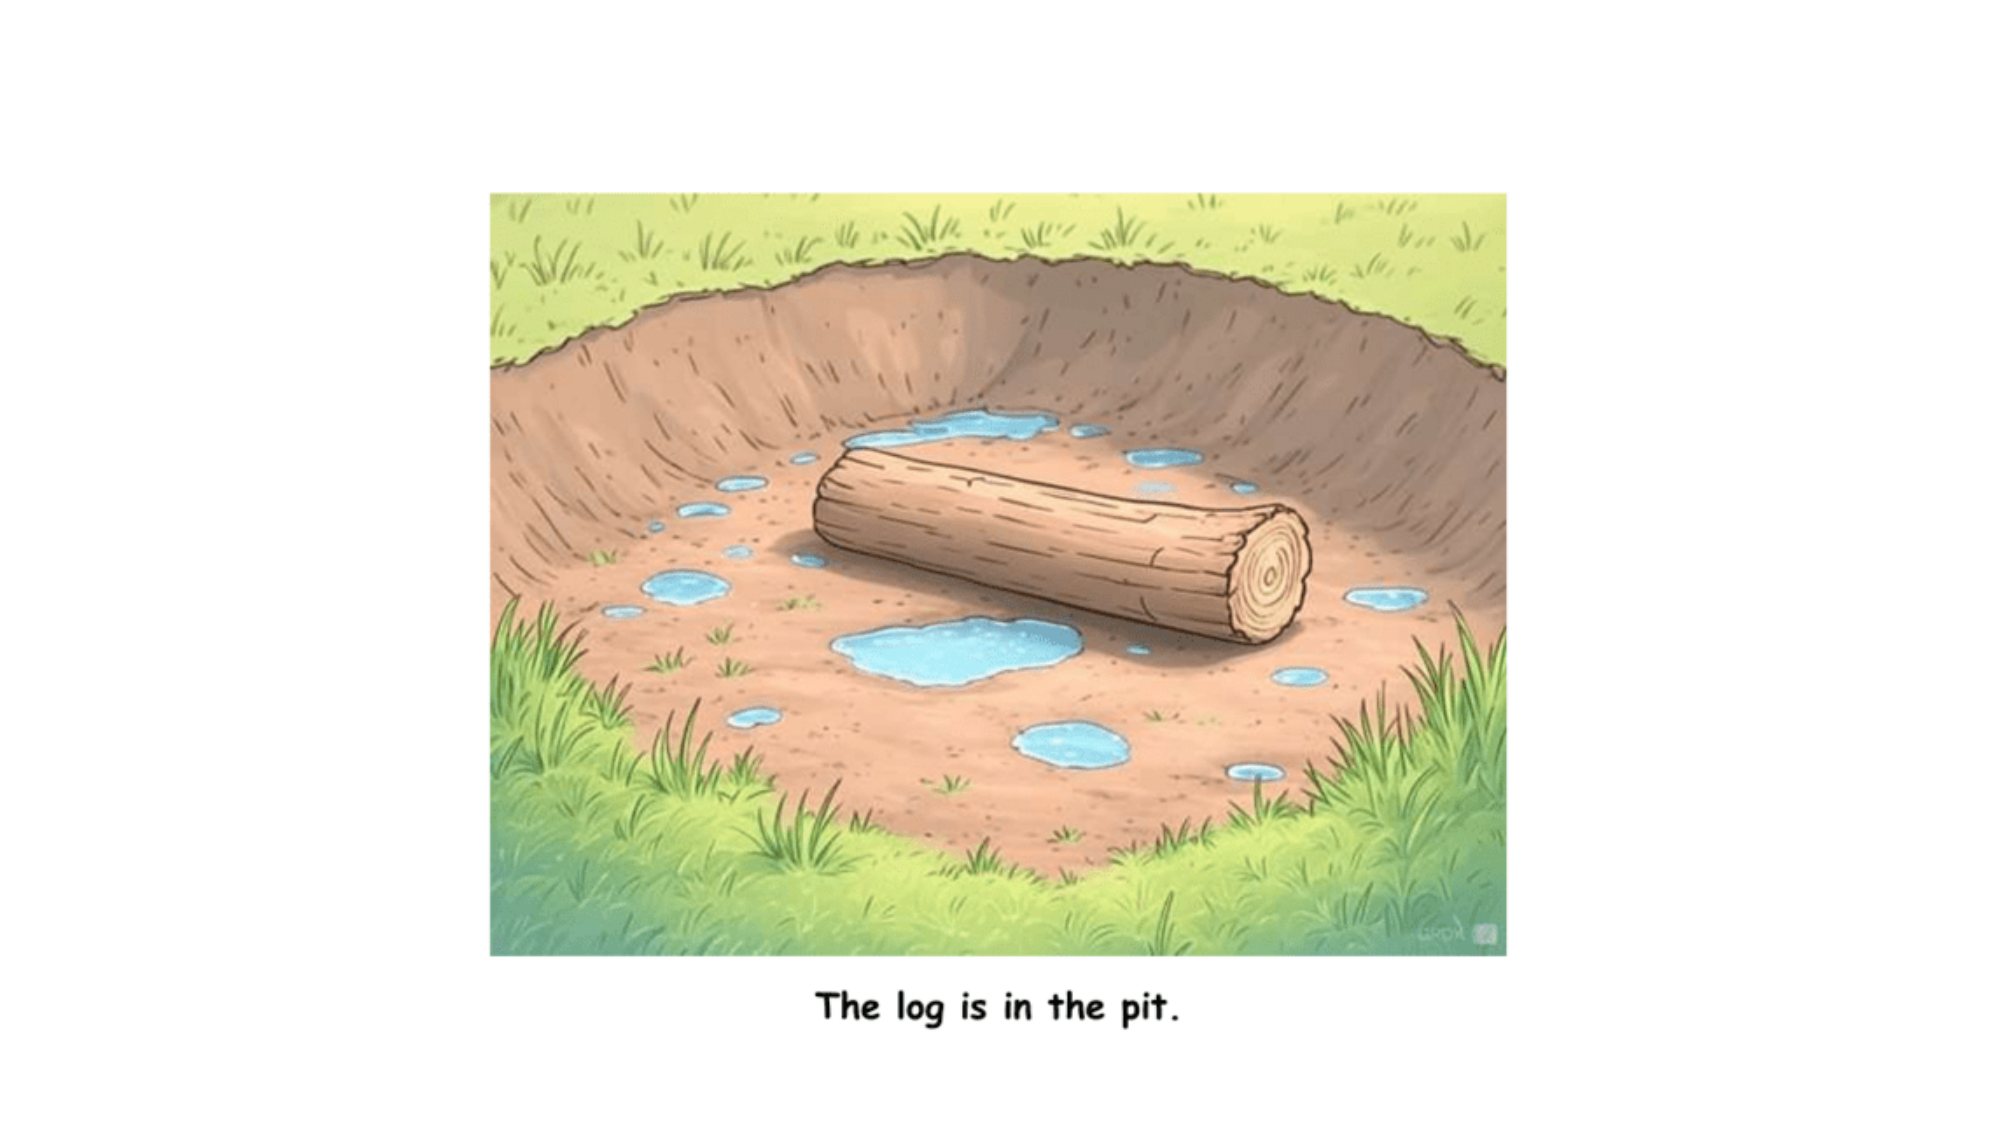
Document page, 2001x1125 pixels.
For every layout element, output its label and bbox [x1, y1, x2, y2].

picture [431, 81, 1568, 1044]
